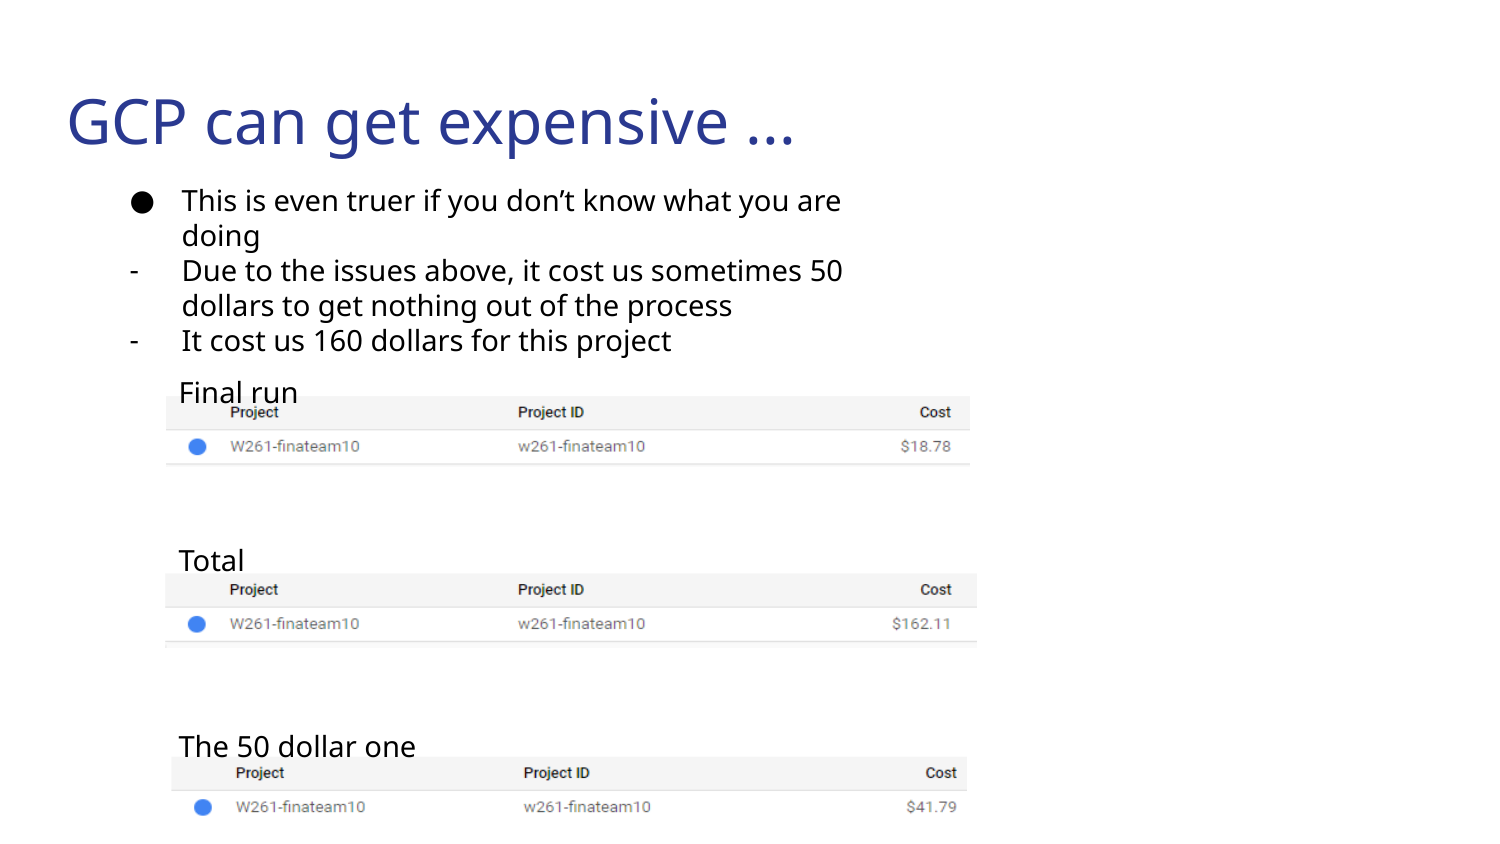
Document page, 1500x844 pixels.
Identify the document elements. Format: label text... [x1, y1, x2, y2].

text_box This is even truer if you don’t know what you are doing Due to the issues above, it cost us sometimes 50 dollars to get nothing out of the process It cost us 160 dollars for this project [91, 166, 922, 450]
text_box Total [163, 527, 758, 568]
picture [165, 395, 971, 467]
text_box The 50 dollar one [163, 713, 758, 755]
title GCP can get expensive ... [51, 67, 1449, 167]
picture [159, 570, 977, 648]
picture [168, 751, 967, 824]
text_box Final run [163, 359, 758, 396]
